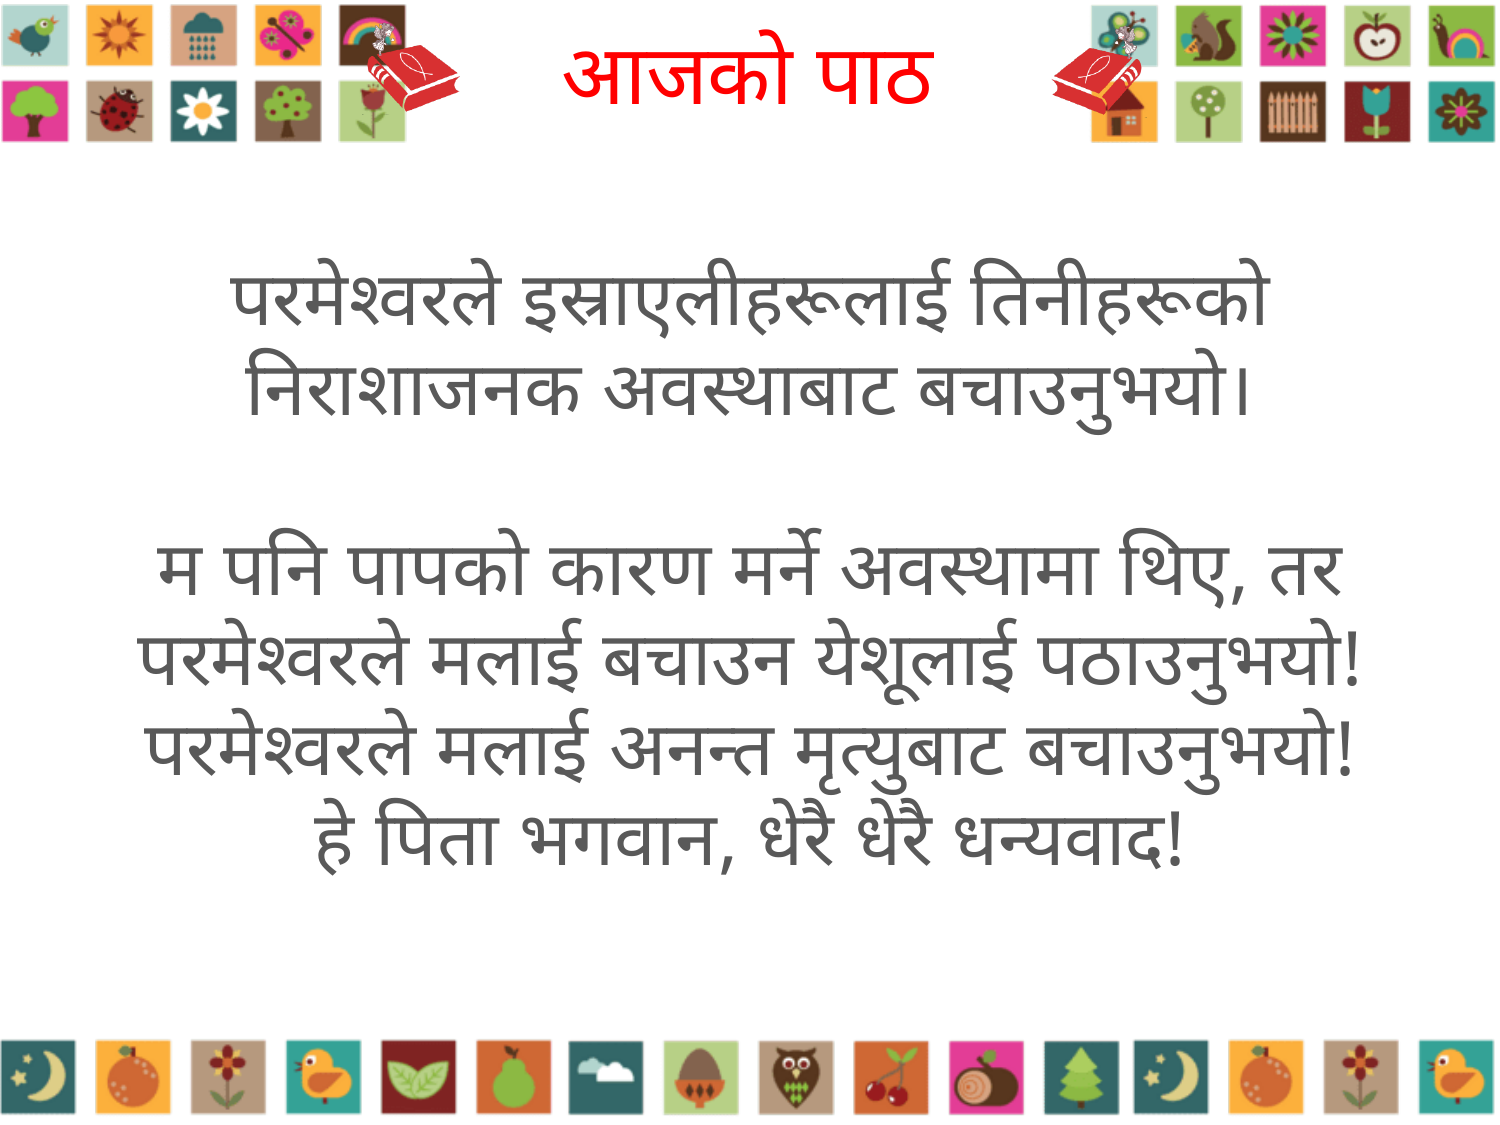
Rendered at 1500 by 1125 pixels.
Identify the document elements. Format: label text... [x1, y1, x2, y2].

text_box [0, 1028, 1500, 1118]
picture [1019, 3, 1500, 150]
text_box परमेश्वरले इस्राएलीहरूलाई तिनीहरूको निराशाजनक अवस्थाबाट बचाउनुभयो। म पनि पापको कारण मर्ने अवस्थामा थिए, तर परमेश्वरले मलाई बचाउन येशूलाई पठाउनुभयो! परमेश्वरले मलाई अनन्त मृत्युबाट बचाउनुभयो! हे पिता भगवान, धेरै धेरै धन्यवाद! [76, 243, 1424, 889]
picture [0, 3, 492, 150]
text_box आजको पाठ [425, 13, 1077, 129]
